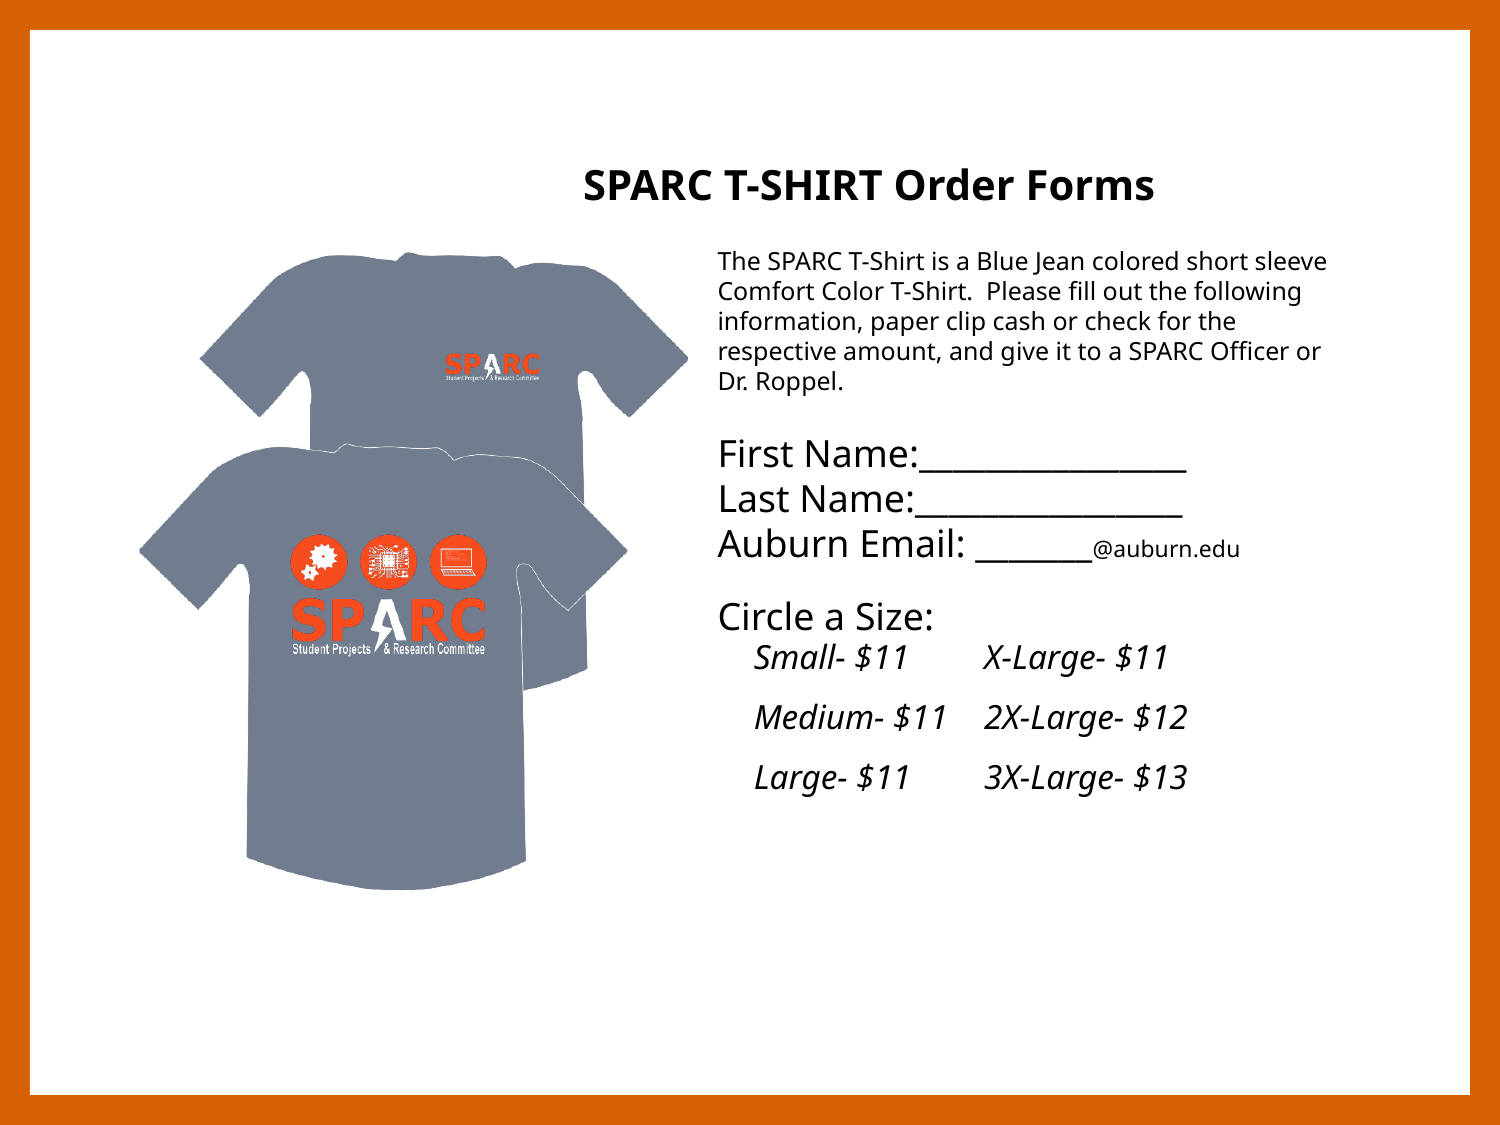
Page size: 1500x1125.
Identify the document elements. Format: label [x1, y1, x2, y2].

text_box [1372, 352, 1500, 896]
text_box [135, 151, 1368, 906]
